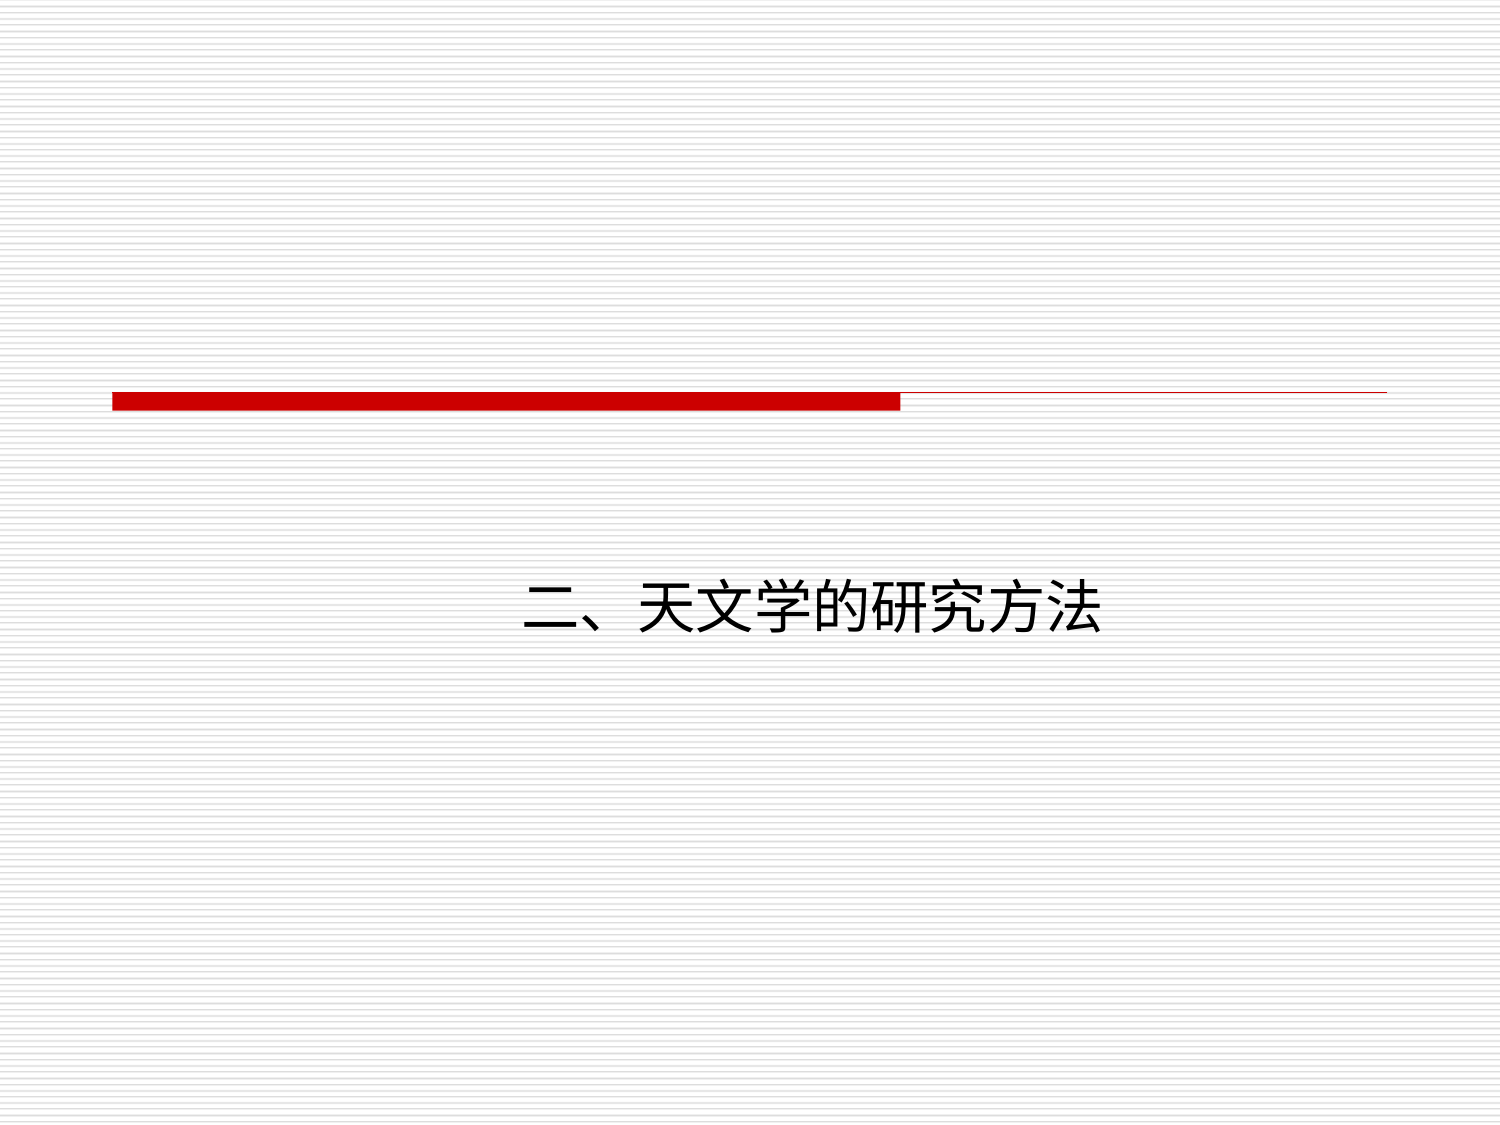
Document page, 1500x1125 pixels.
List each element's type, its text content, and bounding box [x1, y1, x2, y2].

subtitle 二、天文学的研究方法 [237, 562, 1388, 825]
picture [0, 0, 1500, 1125]
